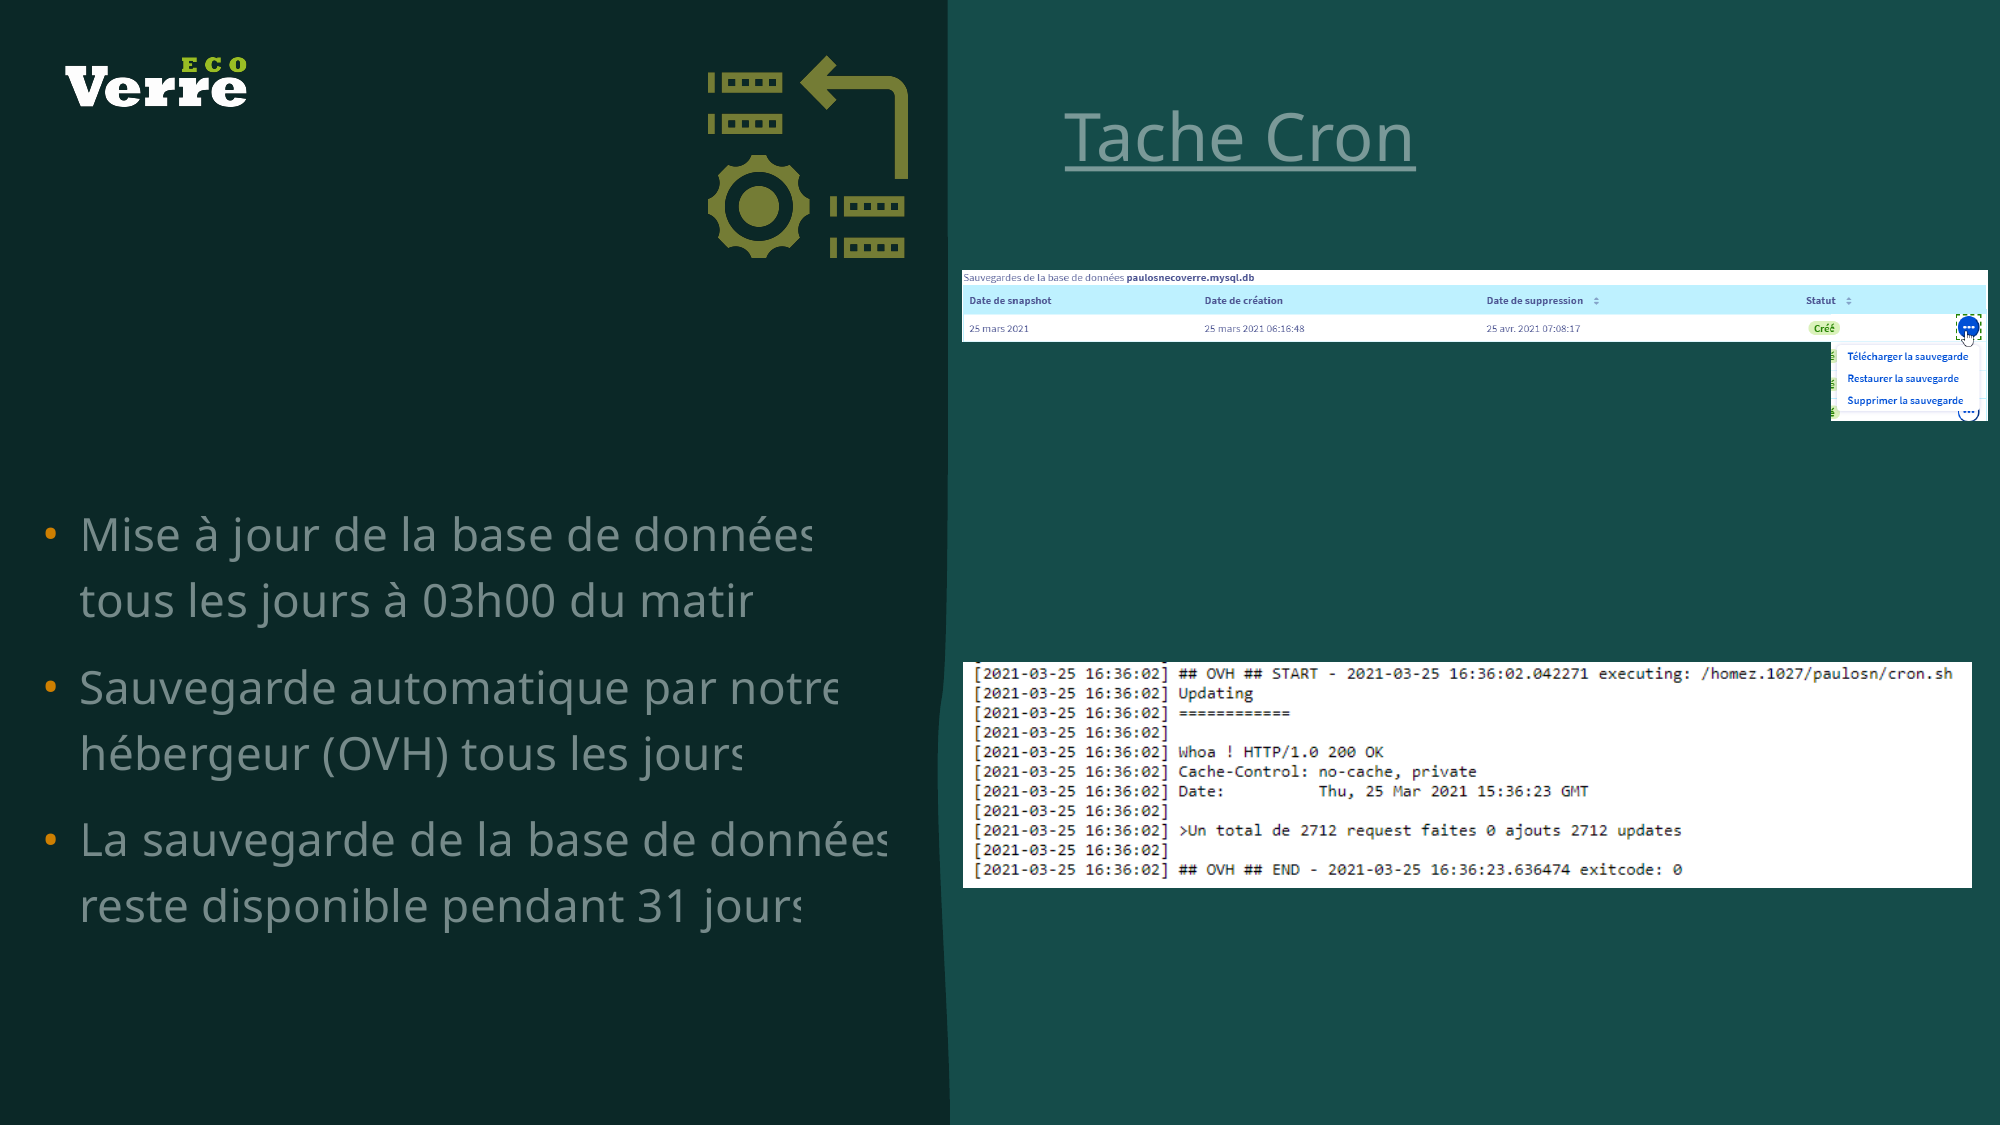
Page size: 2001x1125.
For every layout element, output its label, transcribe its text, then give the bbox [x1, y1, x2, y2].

picture [708, 55, 908, 258]
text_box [961, 270, 1988, 421]
picture [65, 57, 247, 107]
text_box Tache Cron [1049, 87, 1793, 183]
list Mise à jour de la base de données tous les jours à 03h00 du matin Sauvegarde automatique par notre hébergeur (OVH) tous les jours La sauvegarde de la base de données reste disponible pendant 31 jours [42, 494, 908, 958]
text_box [939, 0, 2000, 1125]
picture [963, 662, 1972, 888]
text_box [0, 0, 951, 1125]
